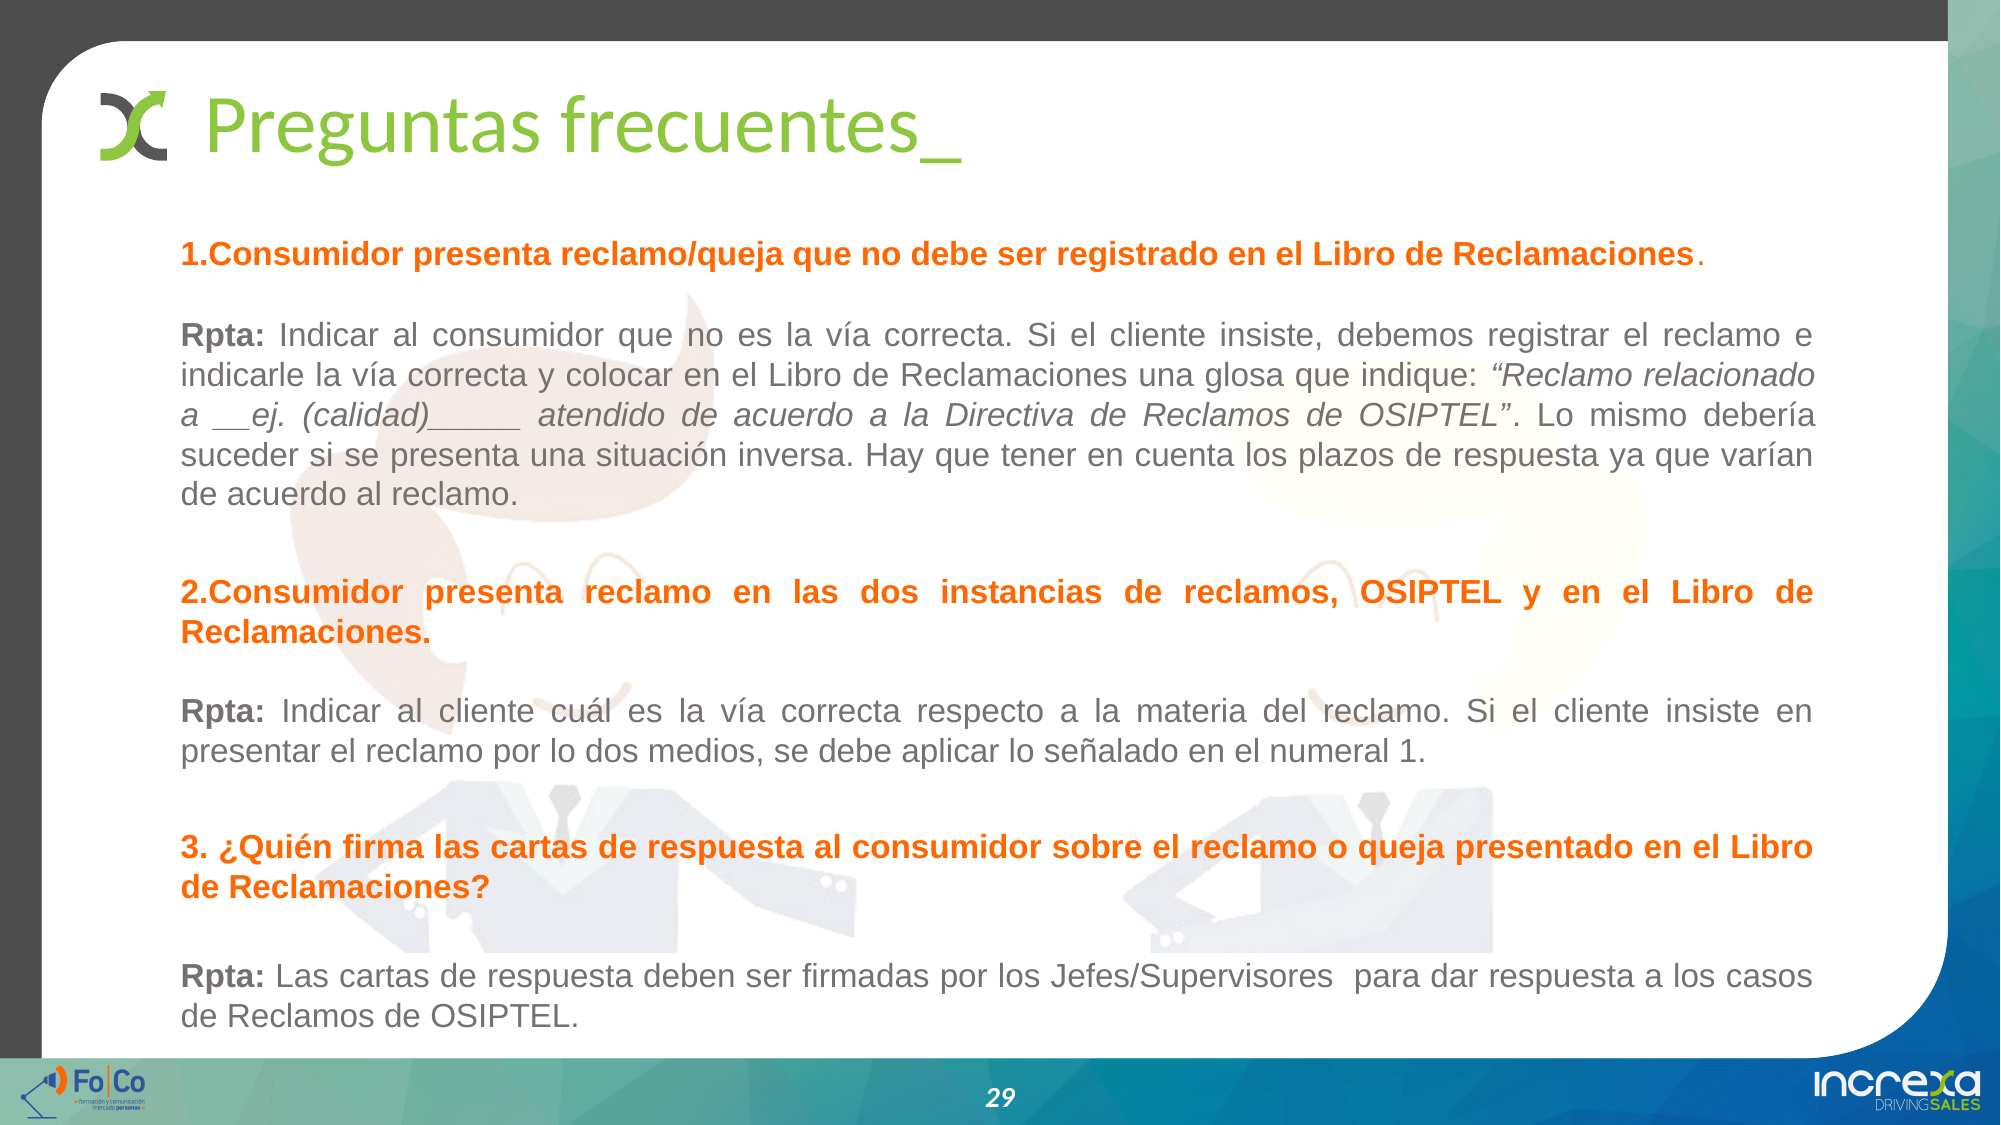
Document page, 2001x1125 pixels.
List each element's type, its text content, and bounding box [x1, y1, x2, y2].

title Preguntas frecuentes_ [189, 81, 1863, 171]
text_box Rpta: Indicar al cliente cuál es la vía correcta respecto a la materia del reclamo. Si el cliente insiste en presentar el reclamo por lo dos medios, se debe aplicar lo señalado en el numeral 1. [1662, 681, 1831, 777]
text_box Rpta: Indicar al consumidor que no es la vía correcta. Si el cliente insiste, debemos registrar el reclamo e indicarle la vía correcta y colocar en el Libro de Reclamaciones una glosa que indique: “Reclamo relacionado a __ej. (calidad)_____ atendido de acuerdo a la Directiva de Reclamos de OSIPTEL”. Lo mismo debería suceder si se presenta una situación inversa. Hay que tener en cuenta los plazos de respuesta ya que varían de acuerdo al reclamo. [1662, 305, 1831, 520]
text_box Rpta: Indicar al consumidor que no es la vía correcta. Si el cliente insiste, debemos registrar el reclamo e indicarle la vía correcta y colocar en el Libro de Reclamaciones una glosa que indique: “Reclamo relacionado a __ej. (calidad)_____ atendido de acuerdo a la Directiva de Reclamos de OSIPTEL”. Lo mismo debería suceder si se presenta una situación inversa. Hay que tener en cuenta los plazos de respuesta ya que varían de acuerdo al reclamo. [165, 305, 247, 520]
text_box 2.Consumidor presenta reclamo en las dos instancias de reclamos, OSIPTEL y en el Libro de Reclamaciones. [1662, 562, 1831, 658]
text_box Rpta: Indicar al cliente cuál es la vía correcta respecto a la materia del reclamo. Si el cliente insiste en presentar el reclamo por lo dos medios, se debe aplicar lo señalado en el numeral 1. [165, 681, 247, 777]
slide_number 29 [774, 1076, 1225, 1115]
picture [0, 0, 2000, 1125]
text_box 2.Consumidor presenta reclamo en las dos instancias de reclamos, OSIPTEL y en el Libro de Reclamaciones. [165, 562, 247, 658]
text_box 3. ¿Quién firma las cartas de respuesta al consumidor sobre el reclamo o queja presentado en el Libro de Reclamaciones? [1662, 818, 1831, 913]
text_box Rpta: Las cartas de respuesta deben ser firmadas por los Jefes/Supervisores para dar respuesta a los casos de Reclamos de OSIPTEL. [165, 947, 1831, 1042]
text_box 3. ¿Quién firma las cartas de respuesta al consumidor sobre el reclamo o queja presentado en el Libro de Reclamaciones? [165, 818, 247, 913]
text_box 1.Consumidor presenta reclamo/queja que no debe ser registrado en el Libro de Reclamaciones. [165, 224, 1831, 280]
